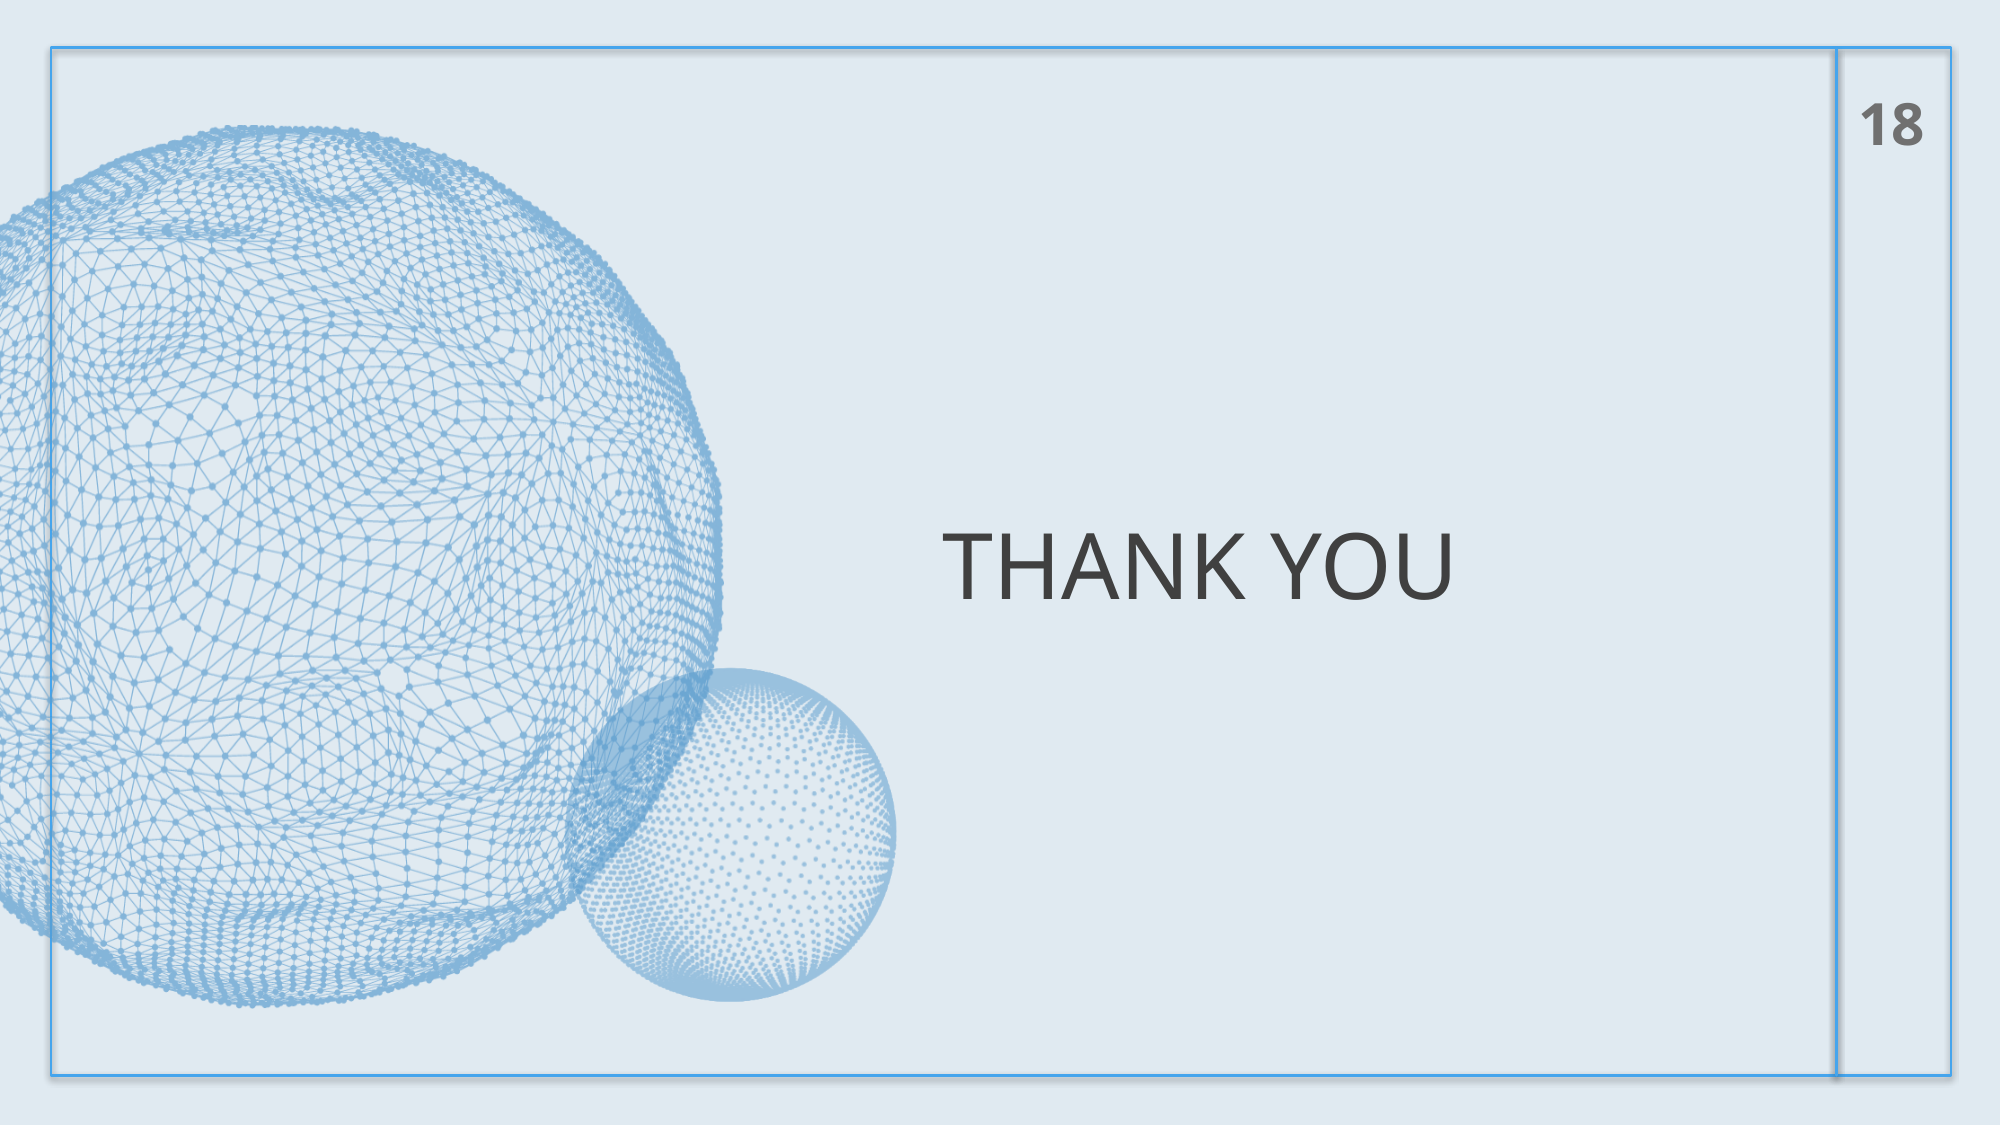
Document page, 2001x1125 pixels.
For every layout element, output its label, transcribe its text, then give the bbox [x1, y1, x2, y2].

slide_number 18 [1822, 48, 1961, 175]
title Thank you [942, 321, 1755, 804]
